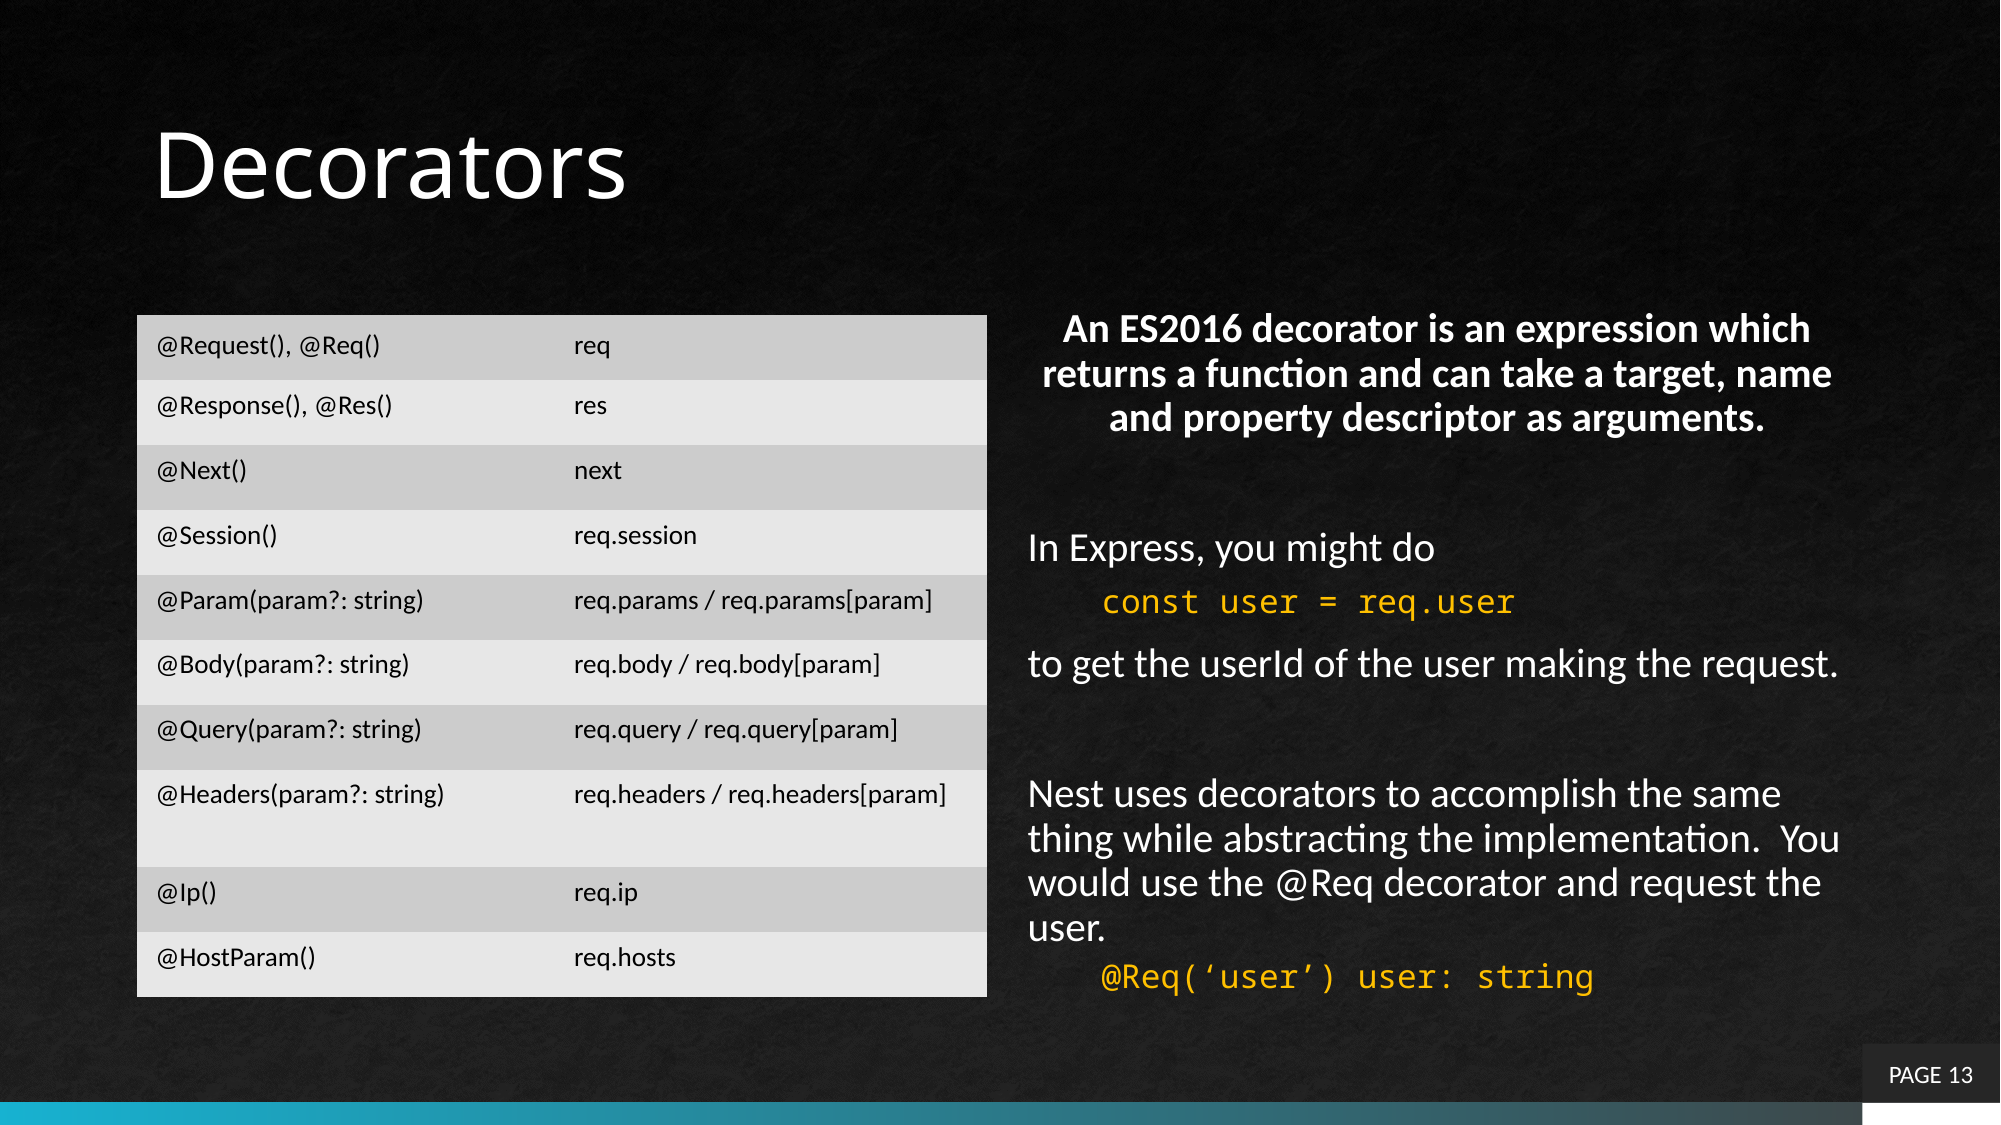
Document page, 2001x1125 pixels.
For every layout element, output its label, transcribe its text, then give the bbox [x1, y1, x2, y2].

table_cell @Response(), @Res() [137, 380, 556, 445]
title Decorators [137, 59, 1863, 278]
table_cell req.ip [556, 867, 987, 932]
table_cell @HostParam() [137, 932, 556, 997]
table_cell @Param(param?: string) [137, 575, 556, 640]
list An ES2016 decorator is an expression which returns a function and can take a target, name and property descriptor as arguments. In Express, you might do const user = req.user to get the userId of the user making the request. Nest uses decorators to accomplish the same thing while abstracting the implementation. You would use the @Req decorator and request the user. @Req(‘user’) user: string [1012, 299, 1863, 1014]
table_cell @Next() [137, 445, 556, 510]
table_cell @Headers(param?: string) [137, 770, 556, 867]
table_cell req.headers / req.headers[param] [556, 770, 987, 867]
table_cell @Session() [137, 510, 556, 575]
picture [0, 0, 2000, 1103]
table_cell @Ip() [137, 867, 556, 932]
slide_number PAGE 13 [1862, 1043, 2000, 1103]
table_header req [556, 315, 987, 380]
table_cell res [556, 380, 987, 445]
table_cell req.session [556, 510, 987, 575]
table_cell req.body / req.body[param] [556, 640, 987, 705]
table_cell next [556, 445, 987, 510]
table_cell req.query / req.query[param] [556, 705, 987, 770]
table_cell req.params / req.params[param] [556, 575, 987, 640]
table_header @Request(), @Req() [137, 315, 556, 380]
table_cell @Body(param?: string) [137, 640, 556, 705]
table_cell @Query(param?: string) [137, 705, 556, 770]
table_cell req.hosts [556, 932, 987, 997]
